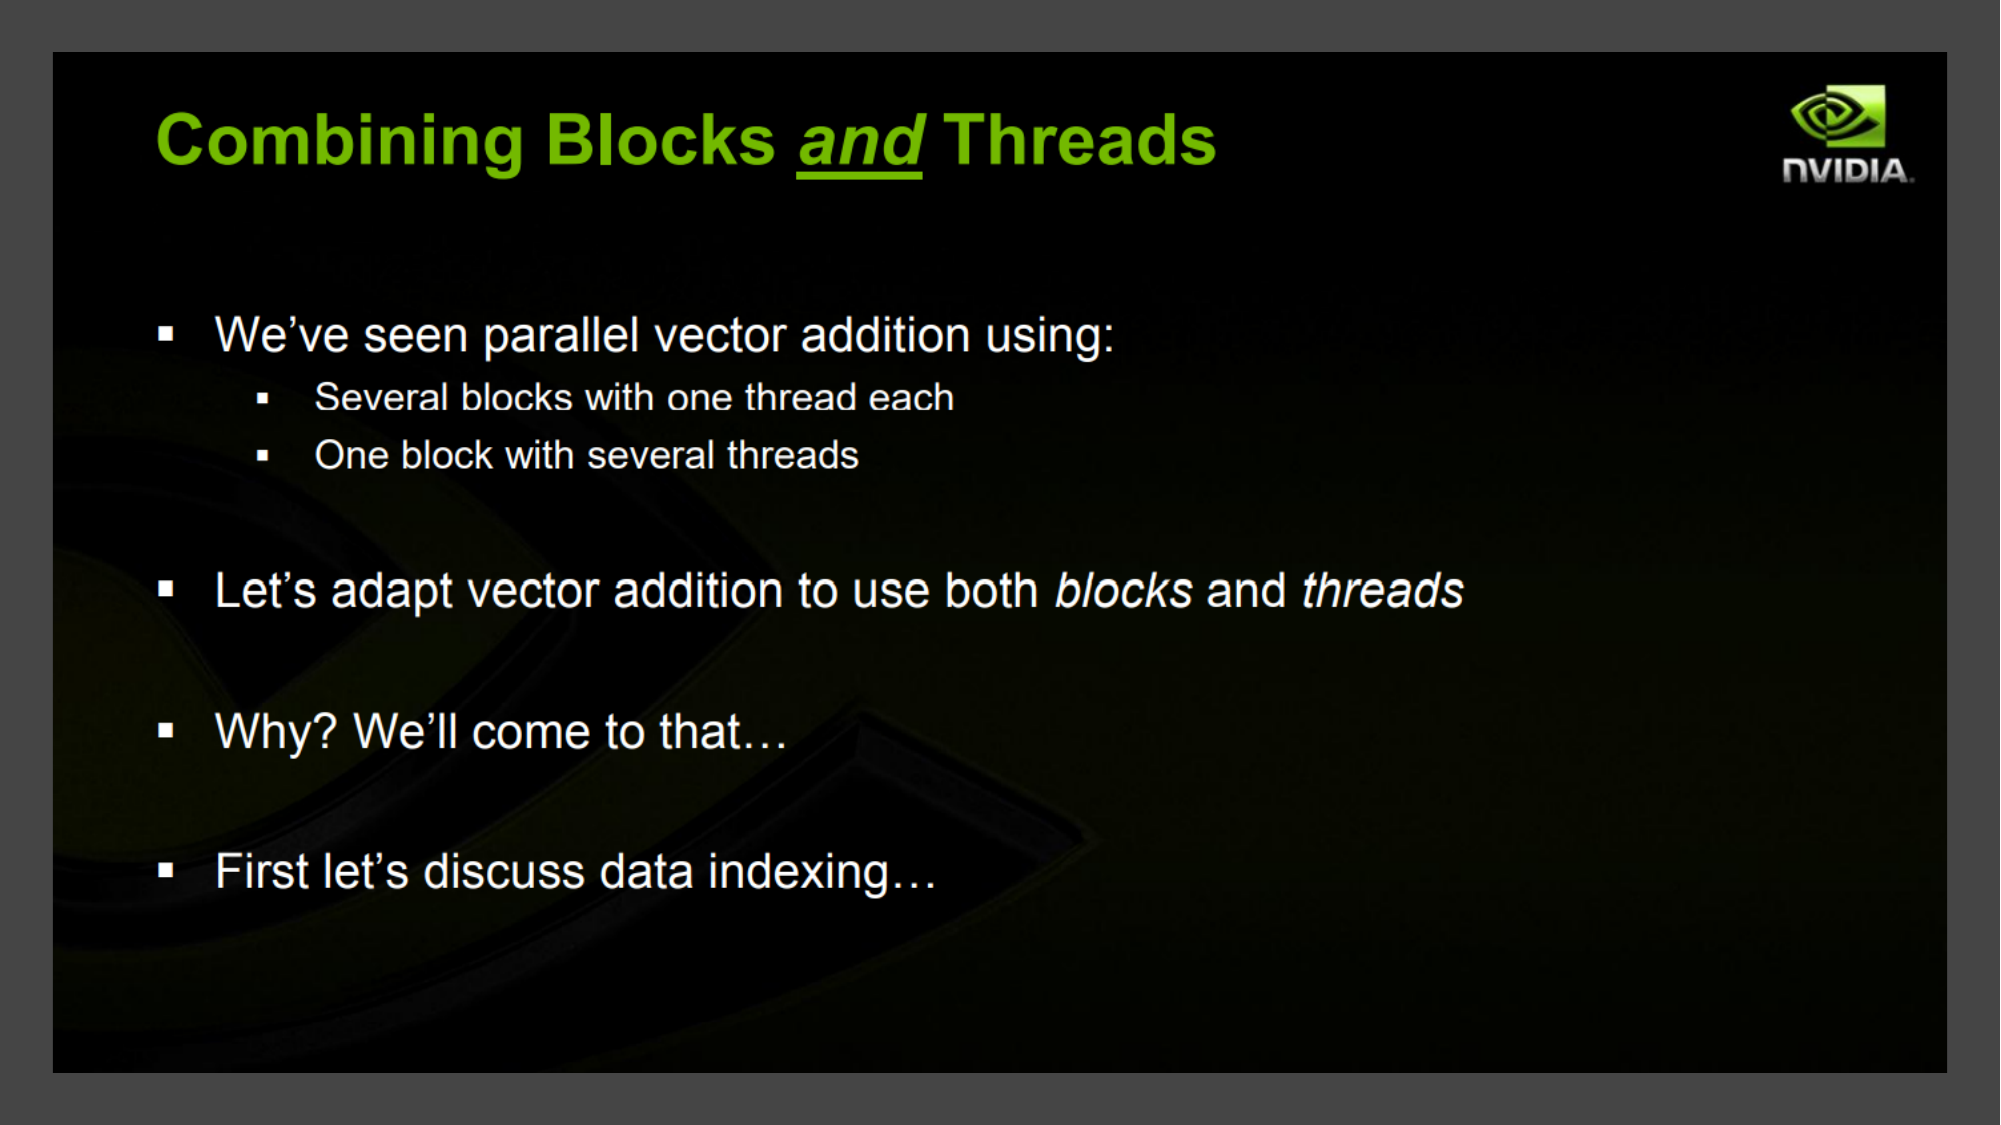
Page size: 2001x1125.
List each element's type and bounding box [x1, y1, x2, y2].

picture [52, 52, 1948, 1073]
